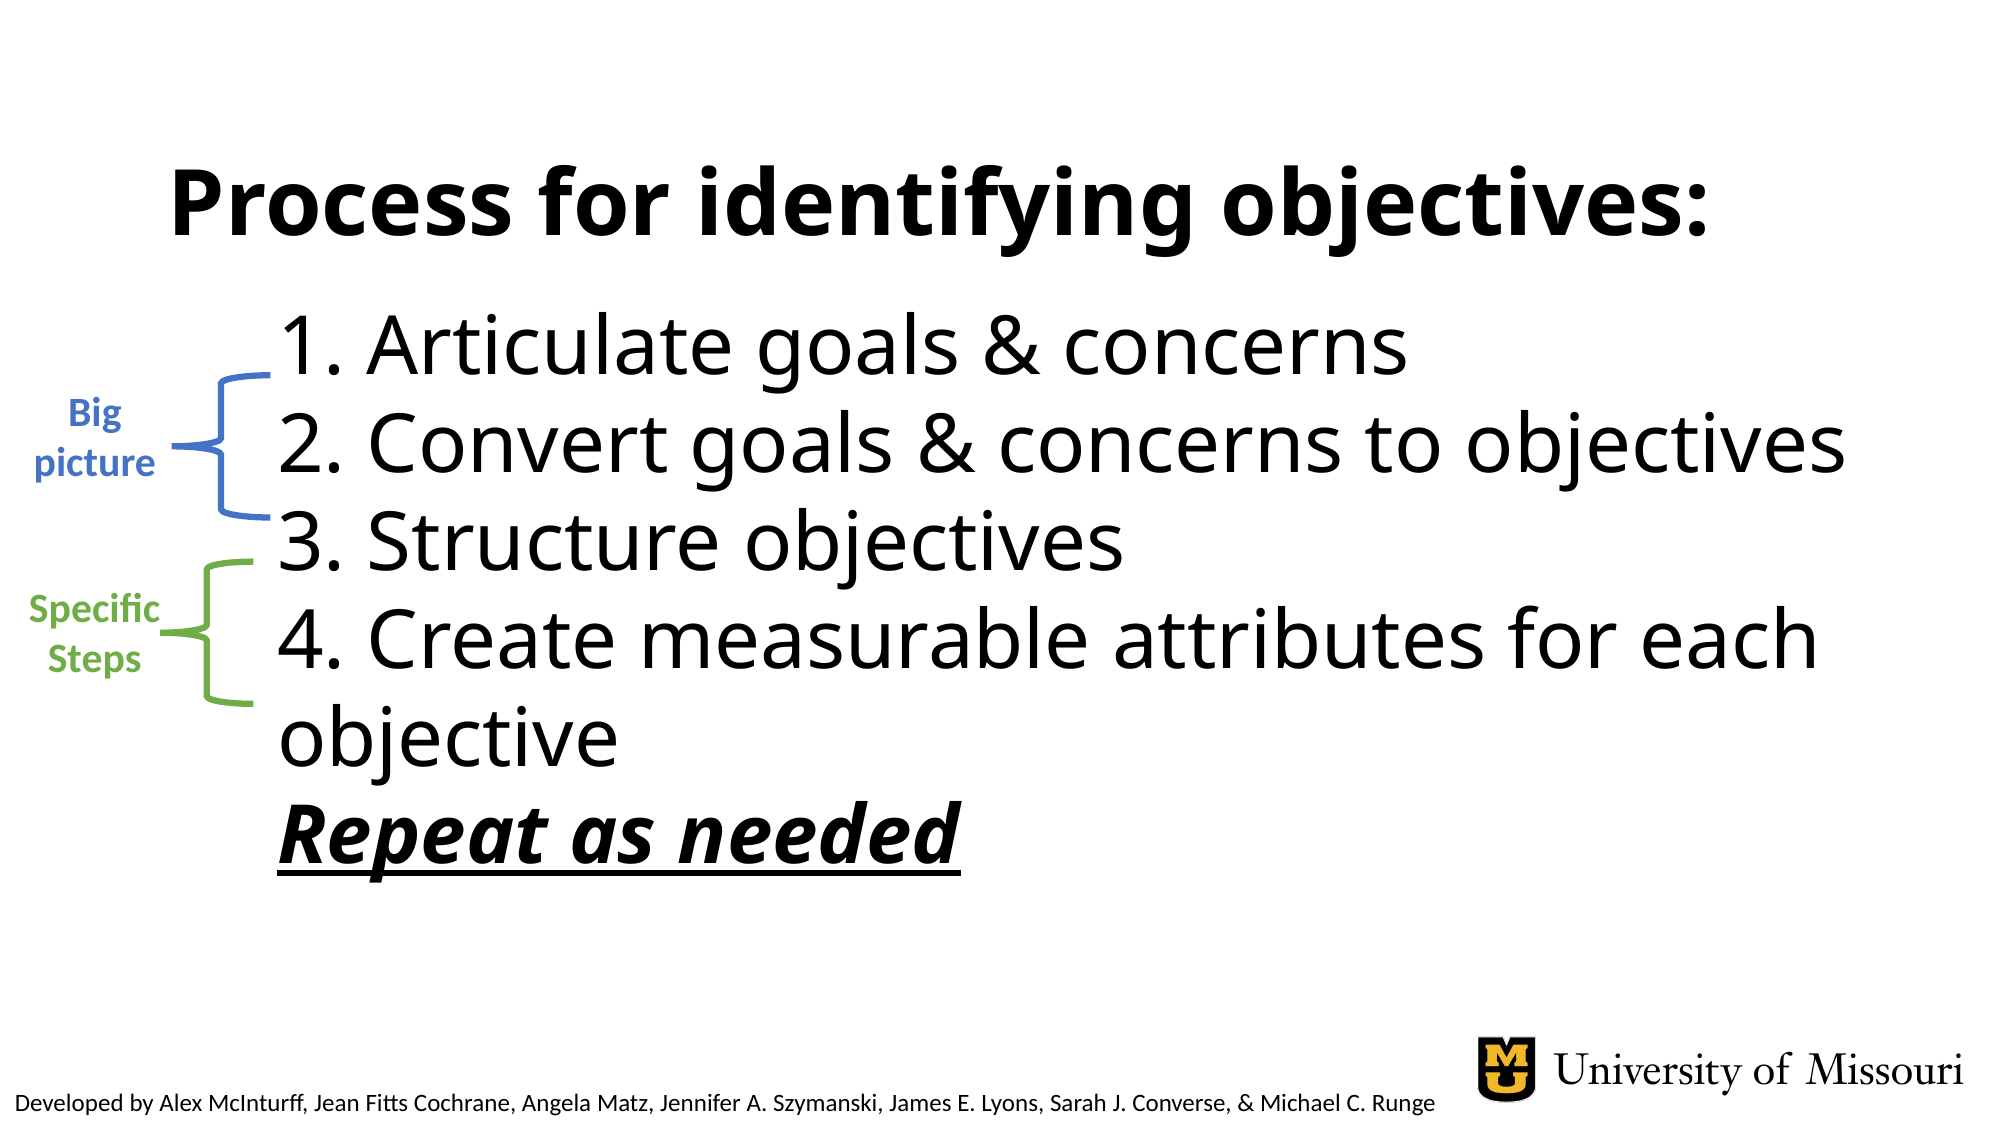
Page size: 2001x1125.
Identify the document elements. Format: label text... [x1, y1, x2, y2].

text_box [171, 374, 271, 519]
text_box Specific Steps [14, 573, 176, 689]
text_box Developed by Alex McInturff, Jean Fitts Cochrane, Angela Matz, Jennifer A. Szymanski, James E. Lyons, Sarah J. Converse, & Michael C. Runge [0, 1079, 1463, 1125]
text_box Process for identifying objectives: [153, 97, 1878, 315]
text_box Big picture [18, 377, 171, 492]
text_box [176, 561, 254, 705]
title 1. Articulate goals & concerns 2. Convert goals & concerns to objectives 3. Structure objectives 4. Create measurable attributes for each objective Repeat as needed [262, 284, 2000, 987]
picture [1458, 1017, 1982, 1121]
